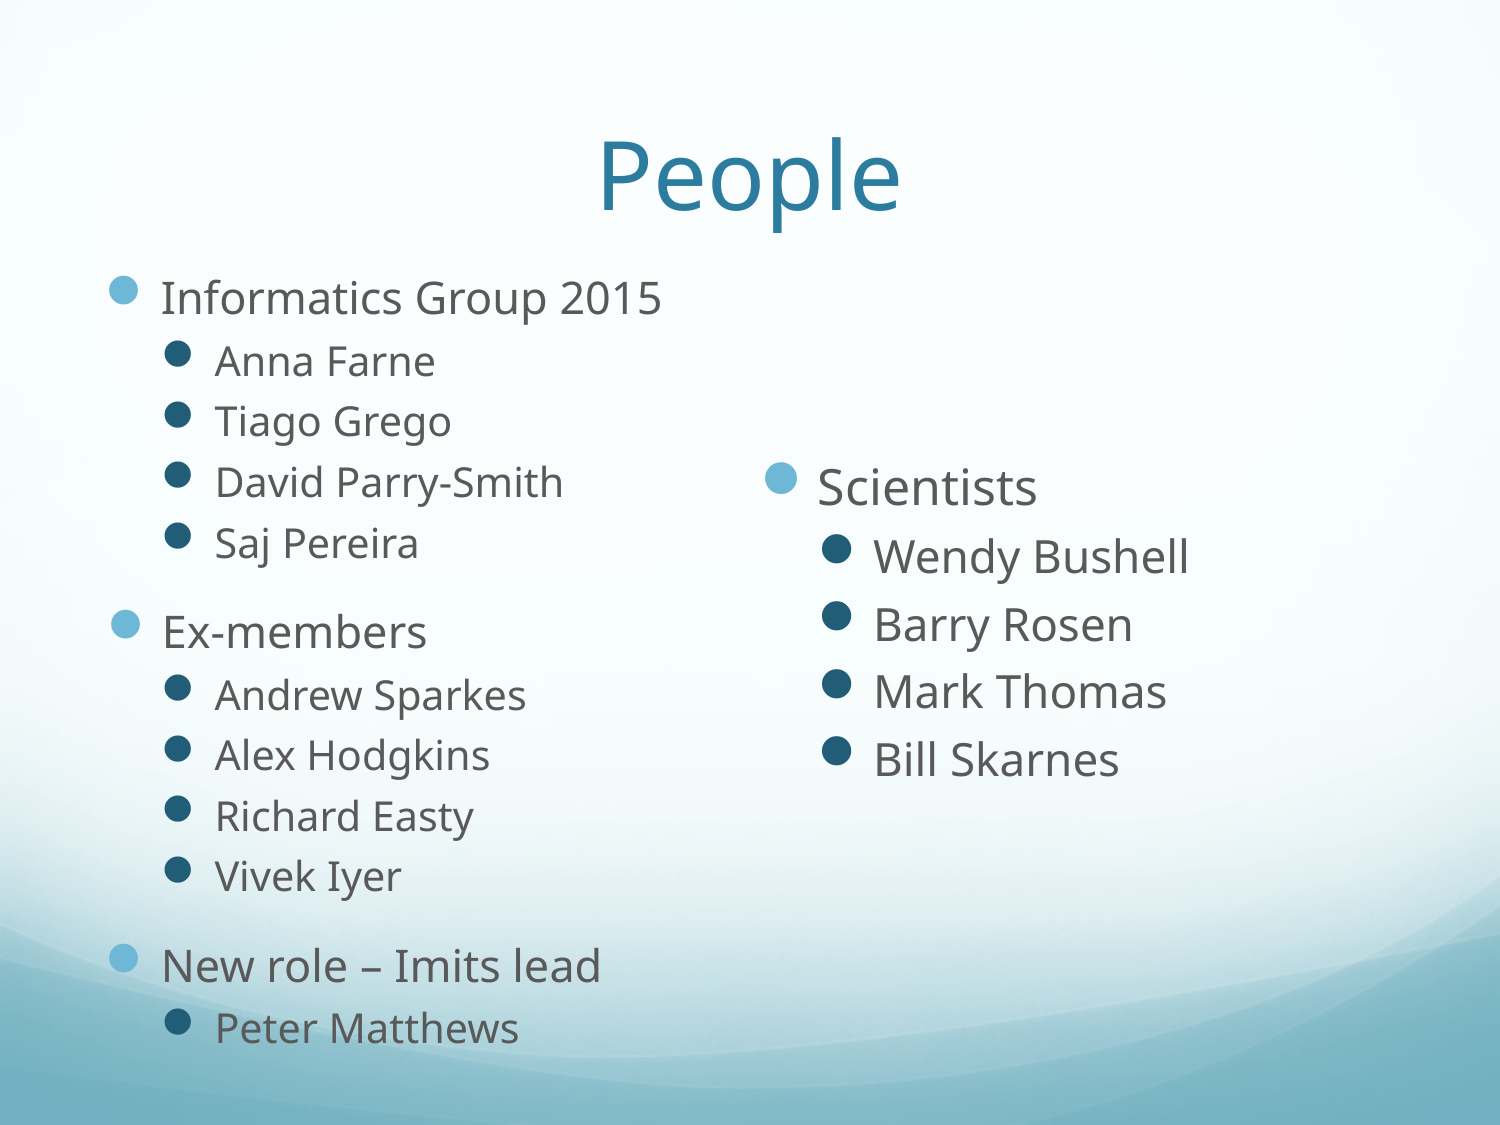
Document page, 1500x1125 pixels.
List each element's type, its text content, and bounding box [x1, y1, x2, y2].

text_box Scientists Wendy Bushell Barry Rosen Mark Thomas Bill Skarnes [745, 447, 1309, 797]
title People [90, 17, 1410, 237]
list Informatics Group 2015 Anna Farne Tiago Grego David Parry-Smith Saj Pereira Ex-members Andrew Sparkes Alex Hodgkins Richard Easty Vivek Iyer New role – Imits lead Peter Matthews [90, 262, 724, 1067]
